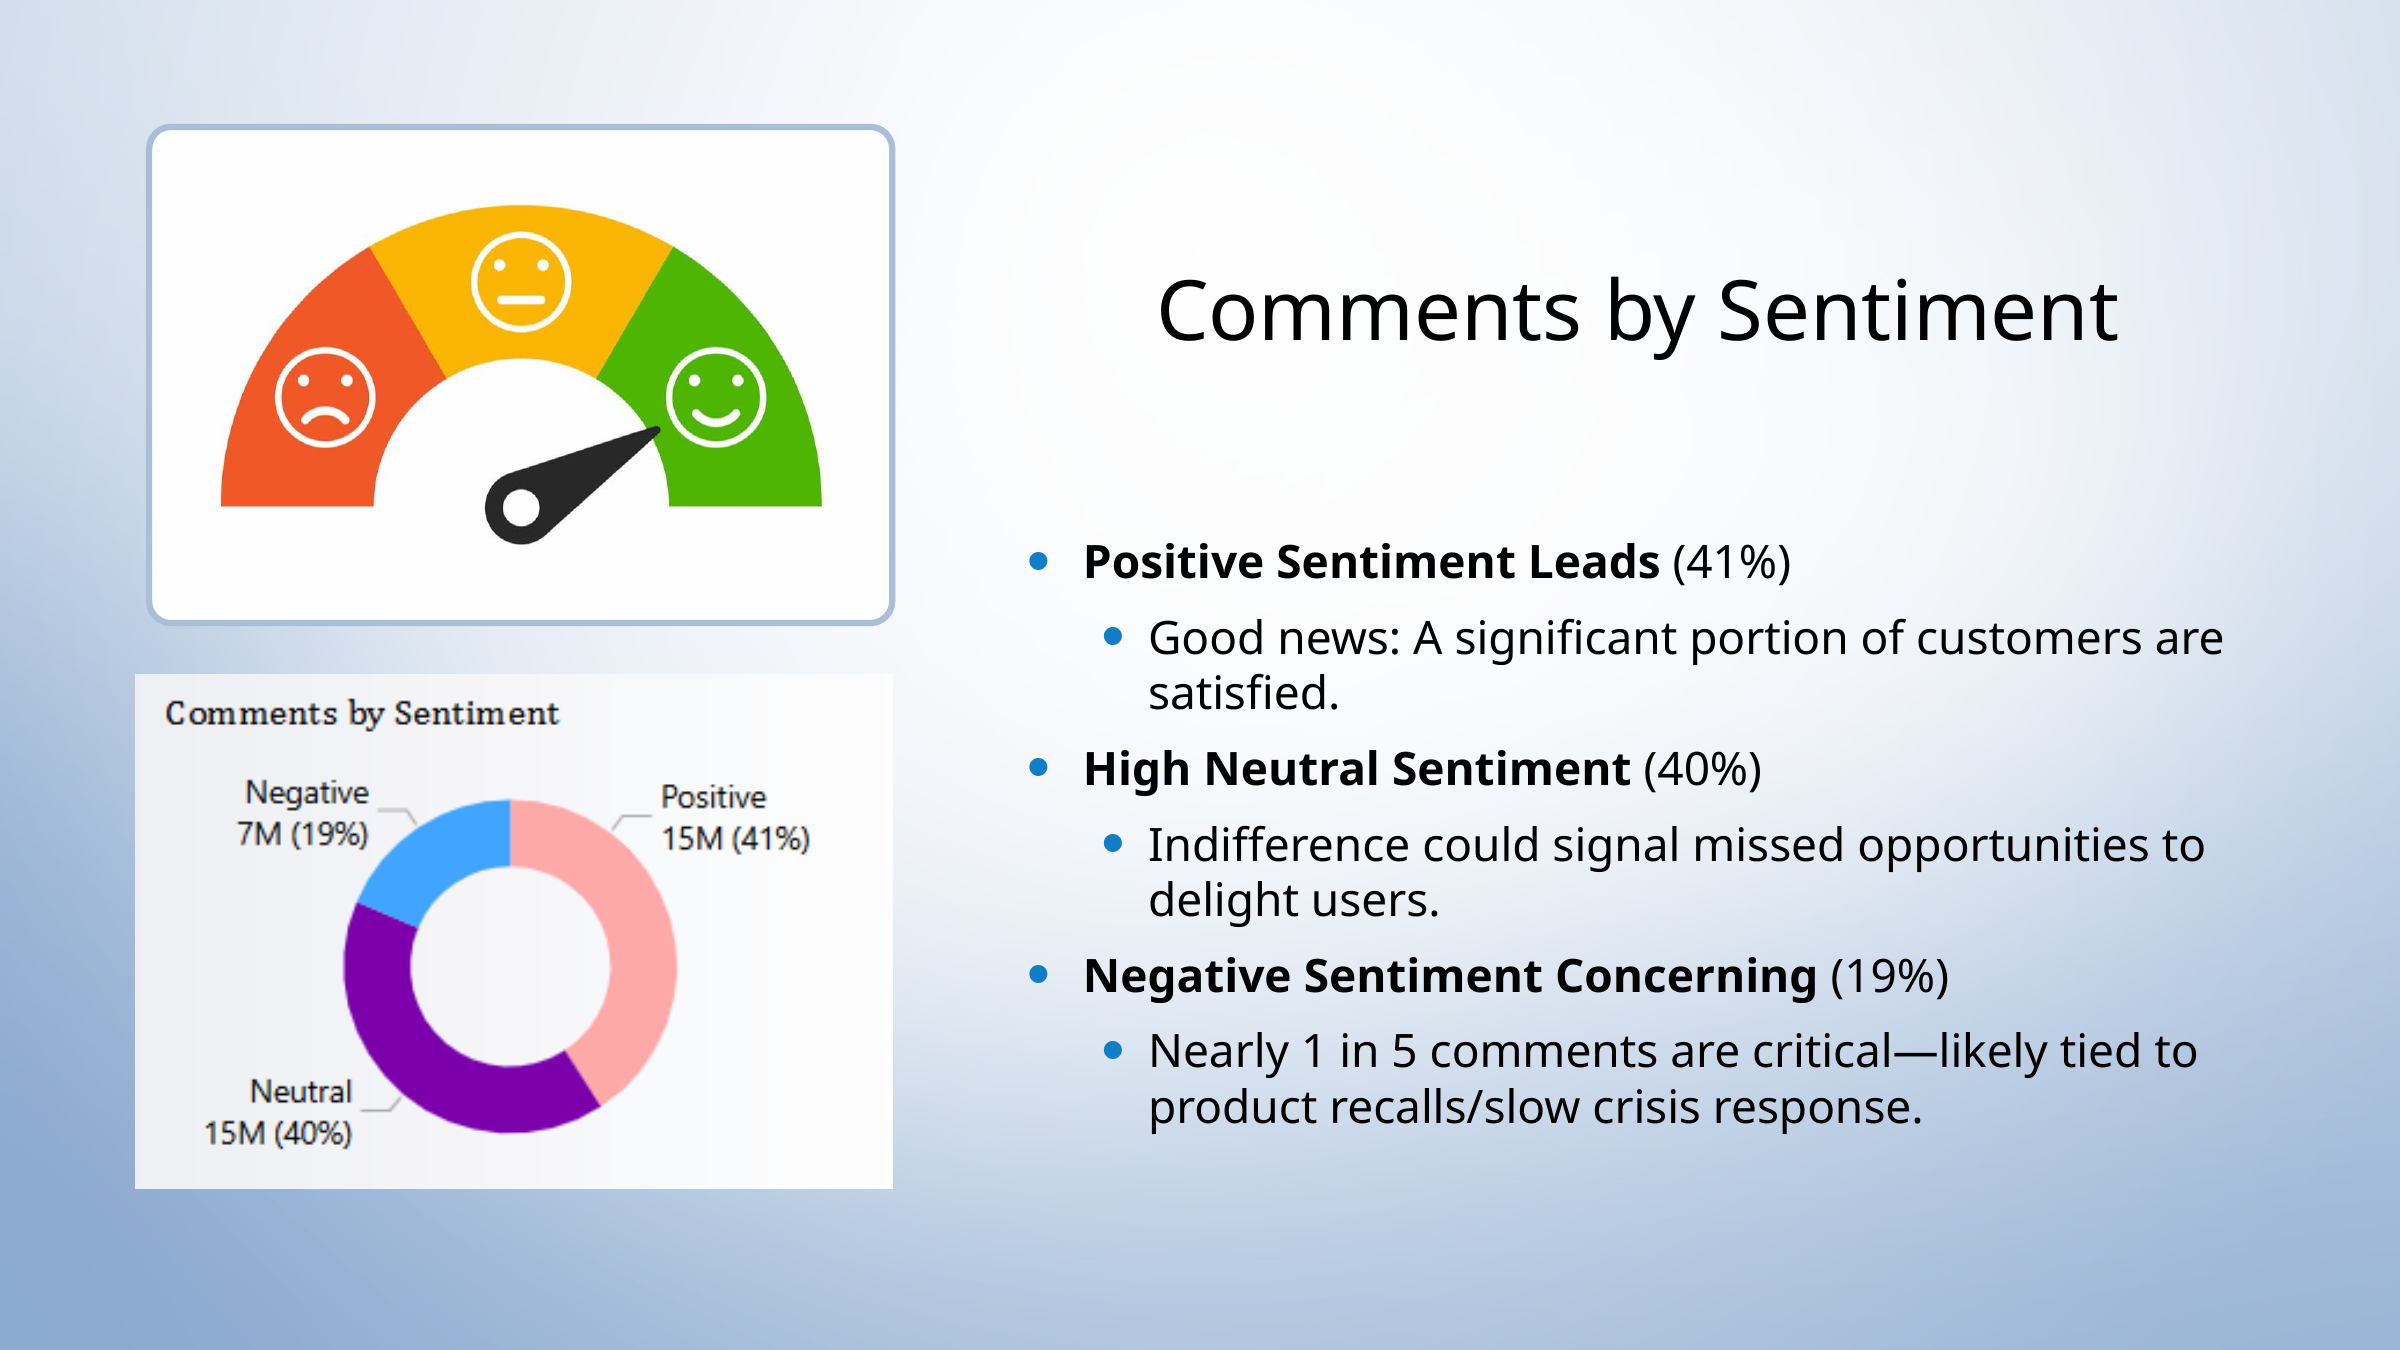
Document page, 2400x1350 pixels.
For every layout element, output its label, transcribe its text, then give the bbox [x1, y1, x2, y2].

text_box Positive Sentiment Leads (41%) Good news: A significant portion of customers are satisfied. High Neutral Sentiment (40%) Indifference could signal missed opportunities to delight users. Negative Sentiment Concerning (19%) Nearly 1 in 5 comments are critical—likely tied to product recalls/slow crisis response. [1011, 524, 2265, 1140]
picture [0, 0, 2400, 1350]
text_box Comments by Sentiment [1011, 134, 2265, 480]
